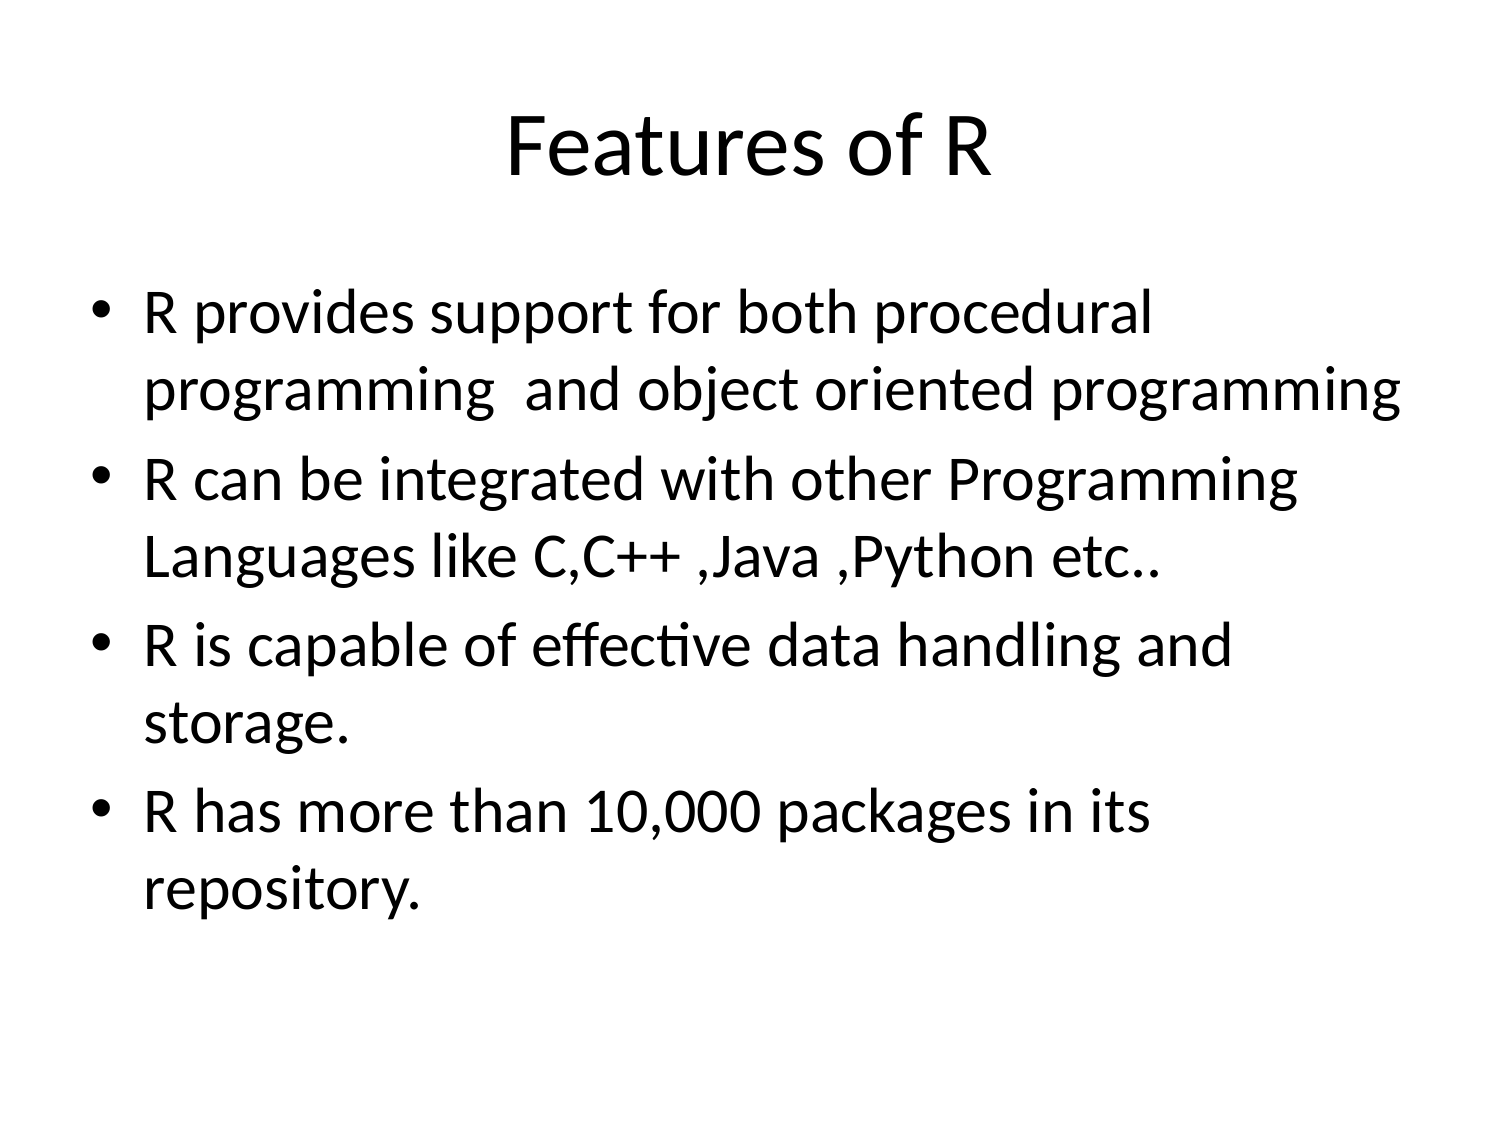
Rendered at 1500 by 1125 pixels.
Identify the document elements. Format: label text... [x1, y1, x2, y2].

title Features of R [75, 45, 1425, 233]
list R provides support for both procedural programming and object oriented programming R can be integrated with other Programming Languages like C,C++ ,Java ,Python etc.. R is capable of effective data handling and storage. R has more than 10,000 packages in its repository. [75, 262, 1425, 1005]
